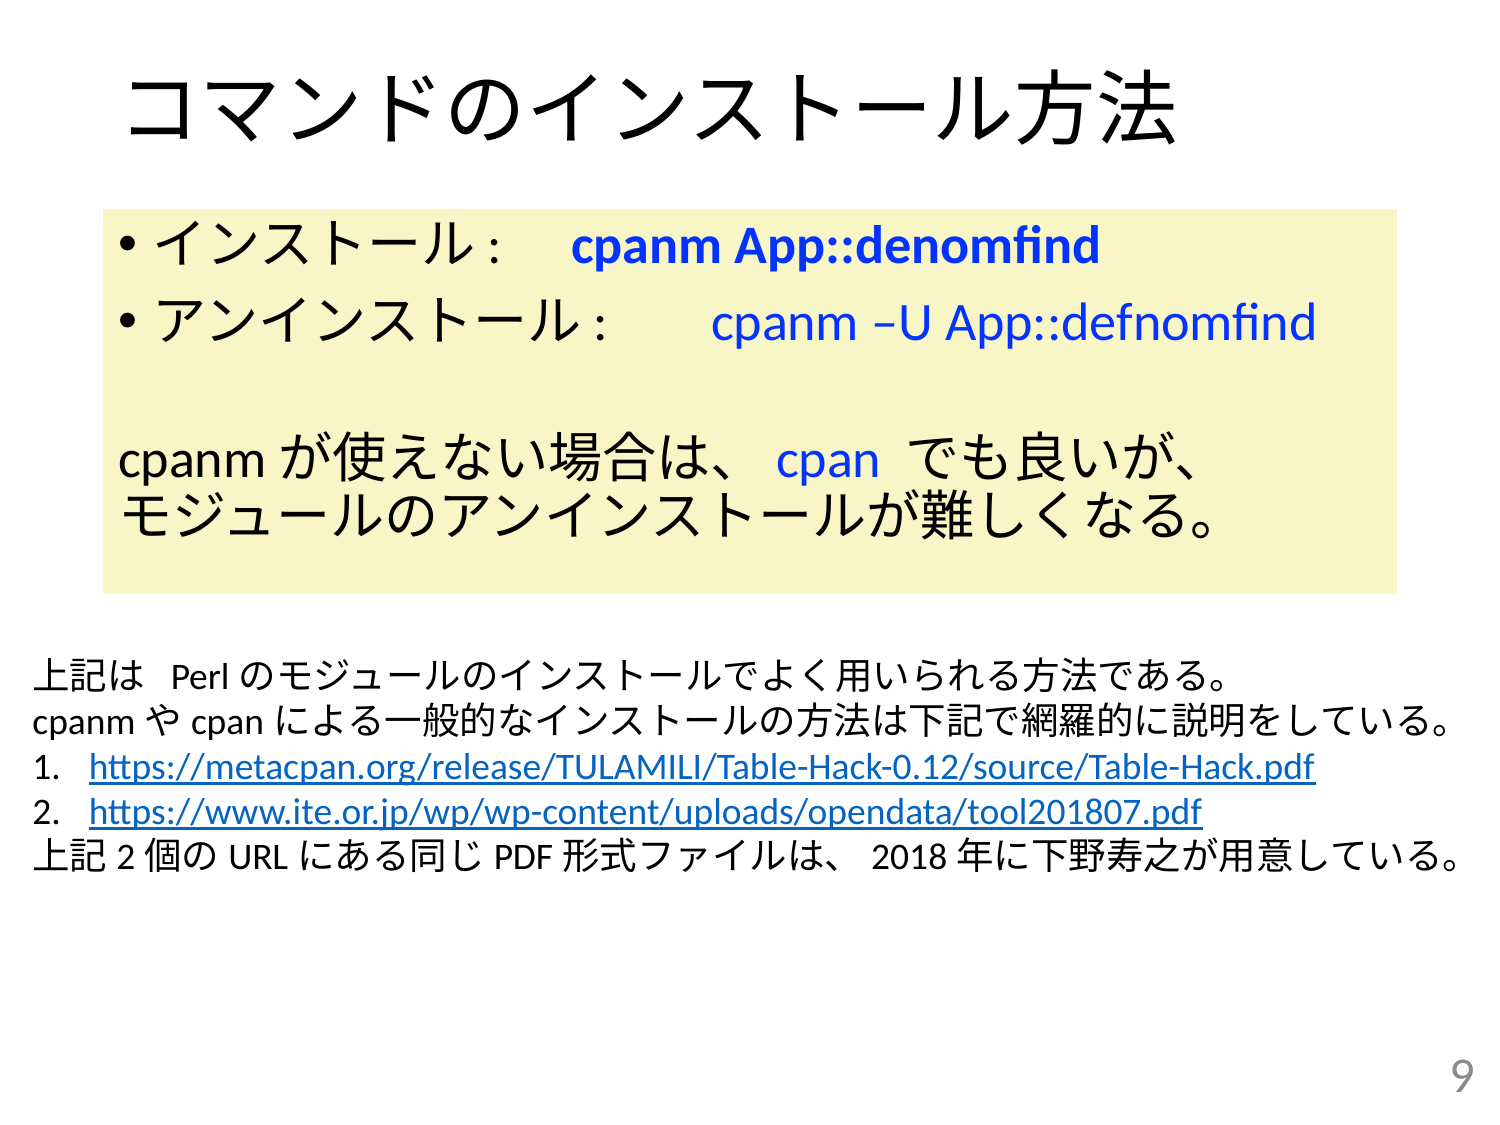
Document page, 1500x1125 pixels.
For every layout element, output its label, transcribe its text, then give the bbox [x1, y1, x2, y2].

list インストール: cpanm App::denomfind アンインストール: cpanm –U App::defnomfind cpanmが使えない場合は、cpan でも良いが、 モジュールのアンインストールが難しくなる。 [103, 208, 1397, 594]
text_box 上記は Perlのモジュールのインストールでよく用いられる方法である。 cpanmやcpanによる一般的なインストールの方法は下記で網羅的に説明をしている。 https://metacpan.org/release/TULAMILI/Table-Hack-0.12/source/Table-Hack.pdf https://www.ite.or.jp/wp/wp-content/uploads/opendata/tool201807.pdf 上記2個のURLにある同じPDF形式ファイルは、2018年に下野寿之が用意している。 [17, 644, 1495, 885]
title コマンドのインストール方法 [103, 59, 1397, 164]
slide_number 9 [1152, 1042, 1490, 1103]
